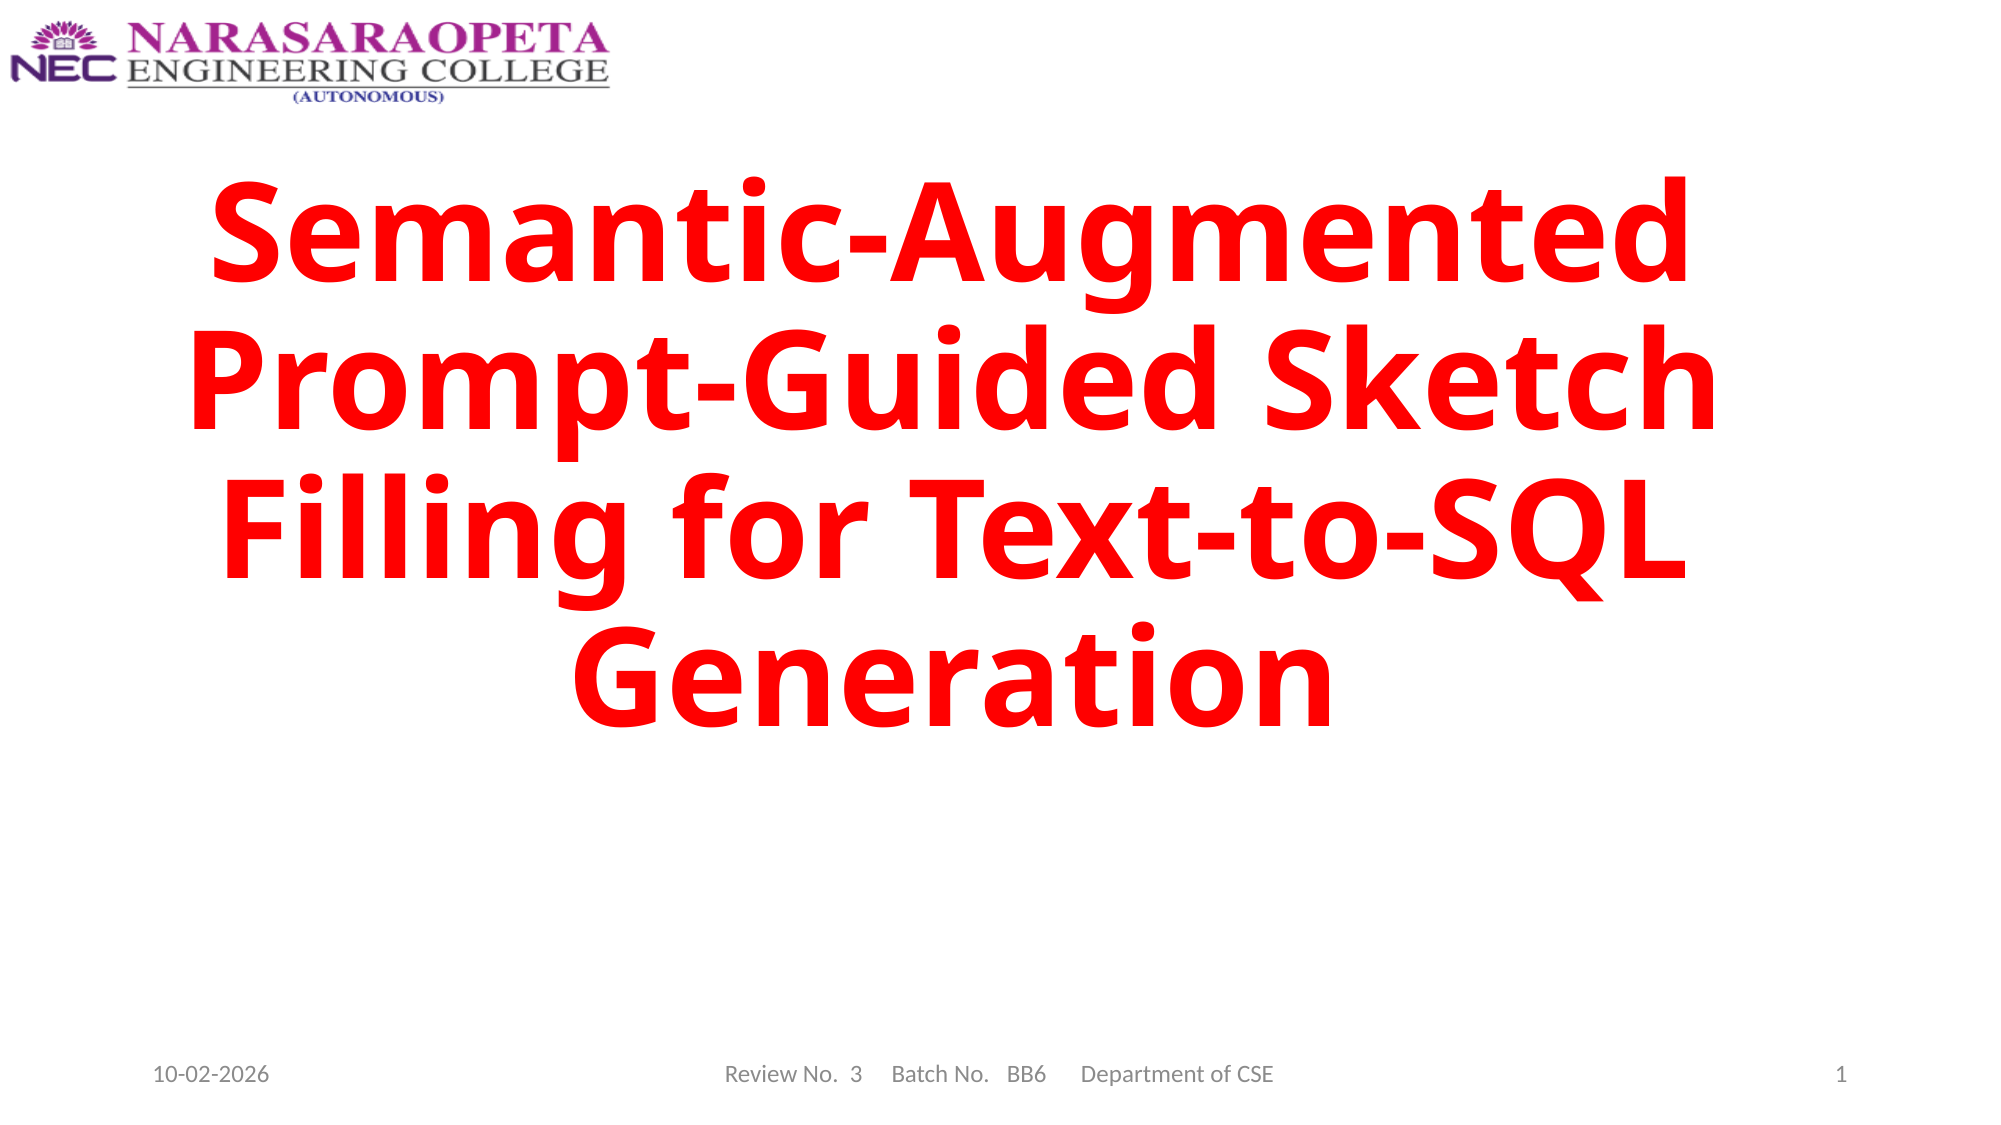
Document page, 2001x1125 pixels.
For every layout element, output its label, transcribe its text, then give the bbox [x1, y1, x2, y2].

picture [0, 14, 618, 110]
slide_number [137, 1042, 588, 1103]
title Semantic-Augmented Prompt-Guided Sketch Filling for Text-to-SQL Generation [108, 264, 1799, 764]
footer Review No. 3 Batch No. BB6 Department of CSE [662, 1042, 1338, 1103]
slide_number 1 [1412, 1042, 1863, 1103]
